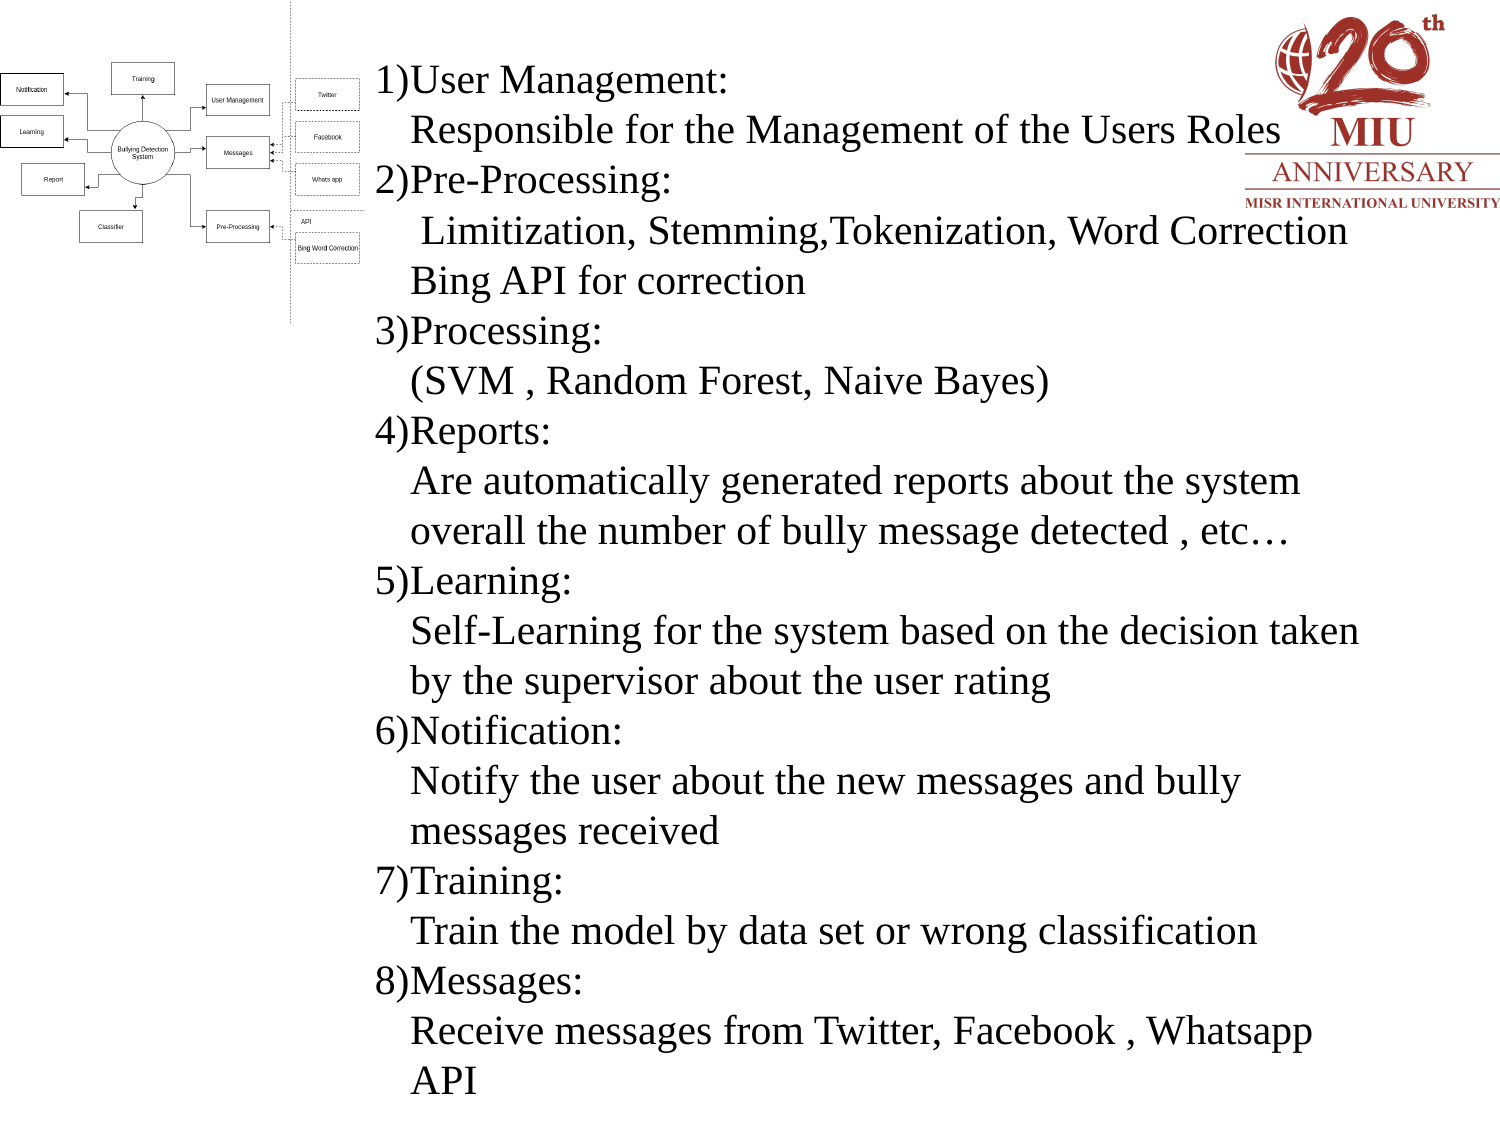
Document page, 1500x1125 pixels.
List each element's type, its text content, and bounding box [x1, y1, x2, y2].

picture [0, 0, 365, 325]
text_box User Management: Responsible for the Management of the Users Roles Pre-Processing: Limitization, Stemming,Tokenization, Word Correction Bing API for correction Processing: (SVM , Random Forest, Naive Bayes) Reports: Are automatically generated reports about the system overall the number of bully message detected , etc… Learning: Self-Learning for the system based on the decision taken by the supervisor about the user rating Notification: Notify the user about the new messages and bully messages received Training: Train the model by data set or wrong classification Messages: Receive messages from Twitter, Facebook , Whatsapp API [360, 44, 1470, 1125]
picture [1244, 14, 1500, 218]
